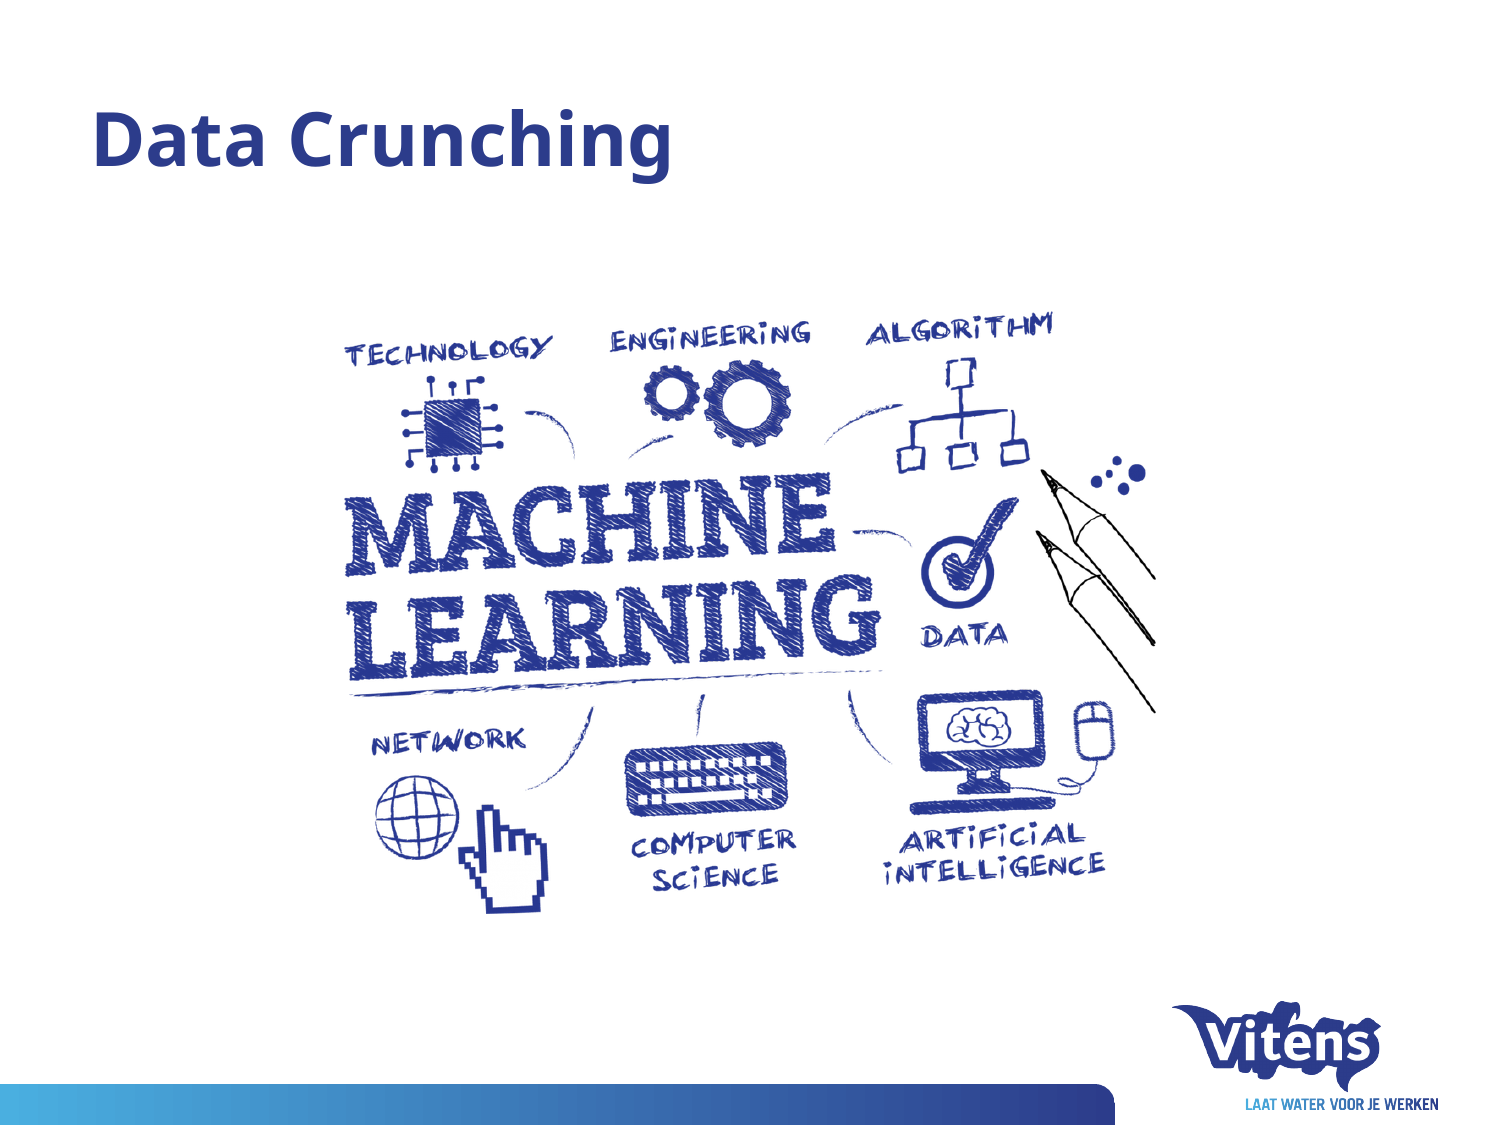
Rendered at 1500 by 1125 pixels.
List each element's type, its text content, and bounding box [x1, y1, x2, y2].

picture [344, 311, 1156, 914]
title Data Crunching [75, 45, 1425, 229]
picture [1172, 1001, 1438, 1110]
